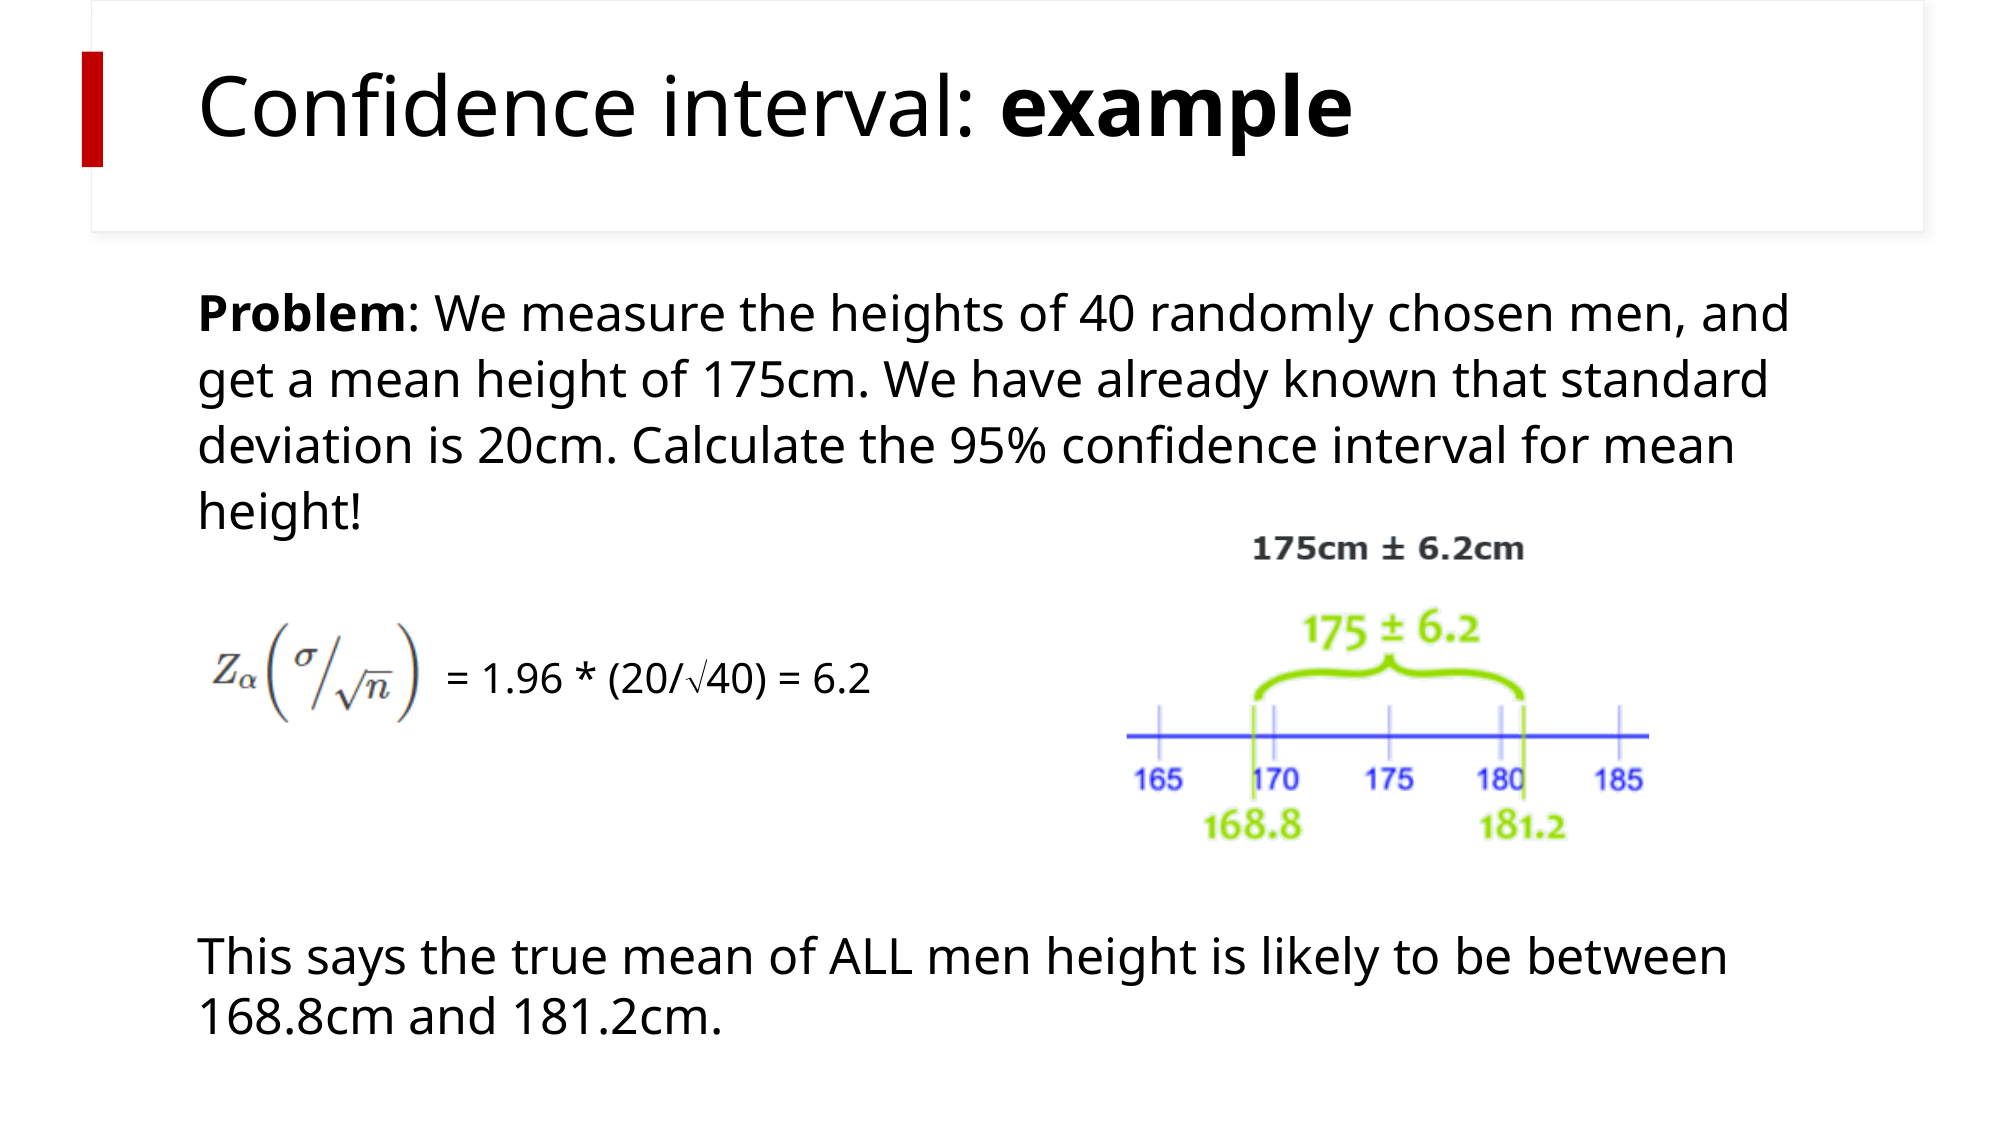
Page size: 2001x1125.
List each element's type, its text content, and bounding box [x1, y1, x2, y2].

list Problem: We measure the heights of 40 randomly chosen men, and get a mean height of 175cm. We have already known that standard deviation is 20cm. Calculate the 95% confidence interval for mean height! [183, 267, 1851, 1013]
text_box This says the true mean of ALL men height is likely to be between 168.8cm and 181.2cm. [182, 917, 1829, 1052]
picture [202, 603, 432, 752]
picture [1043, 514, 1715, 872]
text_box = 1.96 * (20/40) = 6.2 [432, 644, 1043, 710]
title Confidence interval: example [183, 12, 1851, 207]
